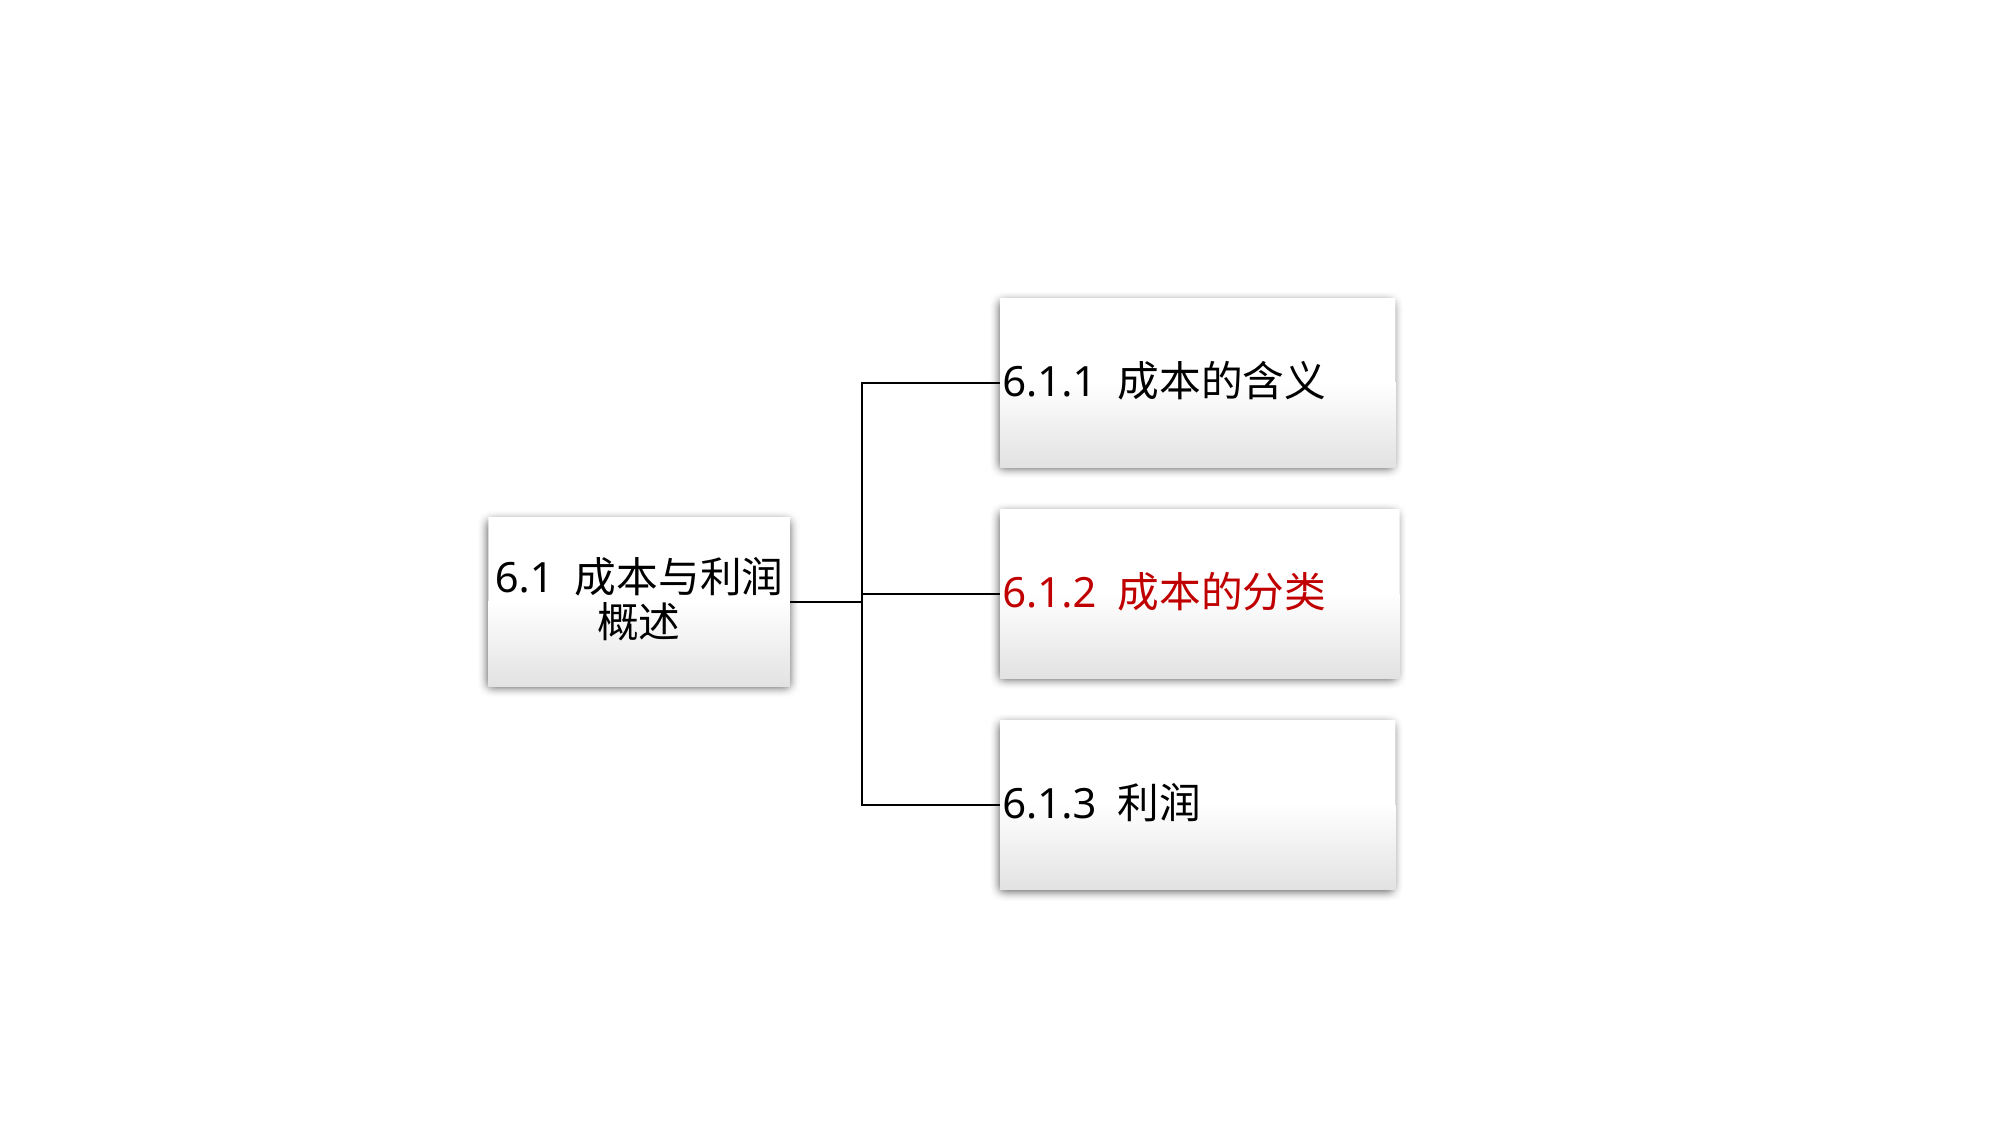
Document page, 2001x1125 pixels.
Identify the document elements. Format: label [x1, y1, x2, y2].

text_box [251, 149, 1869, 1039]
